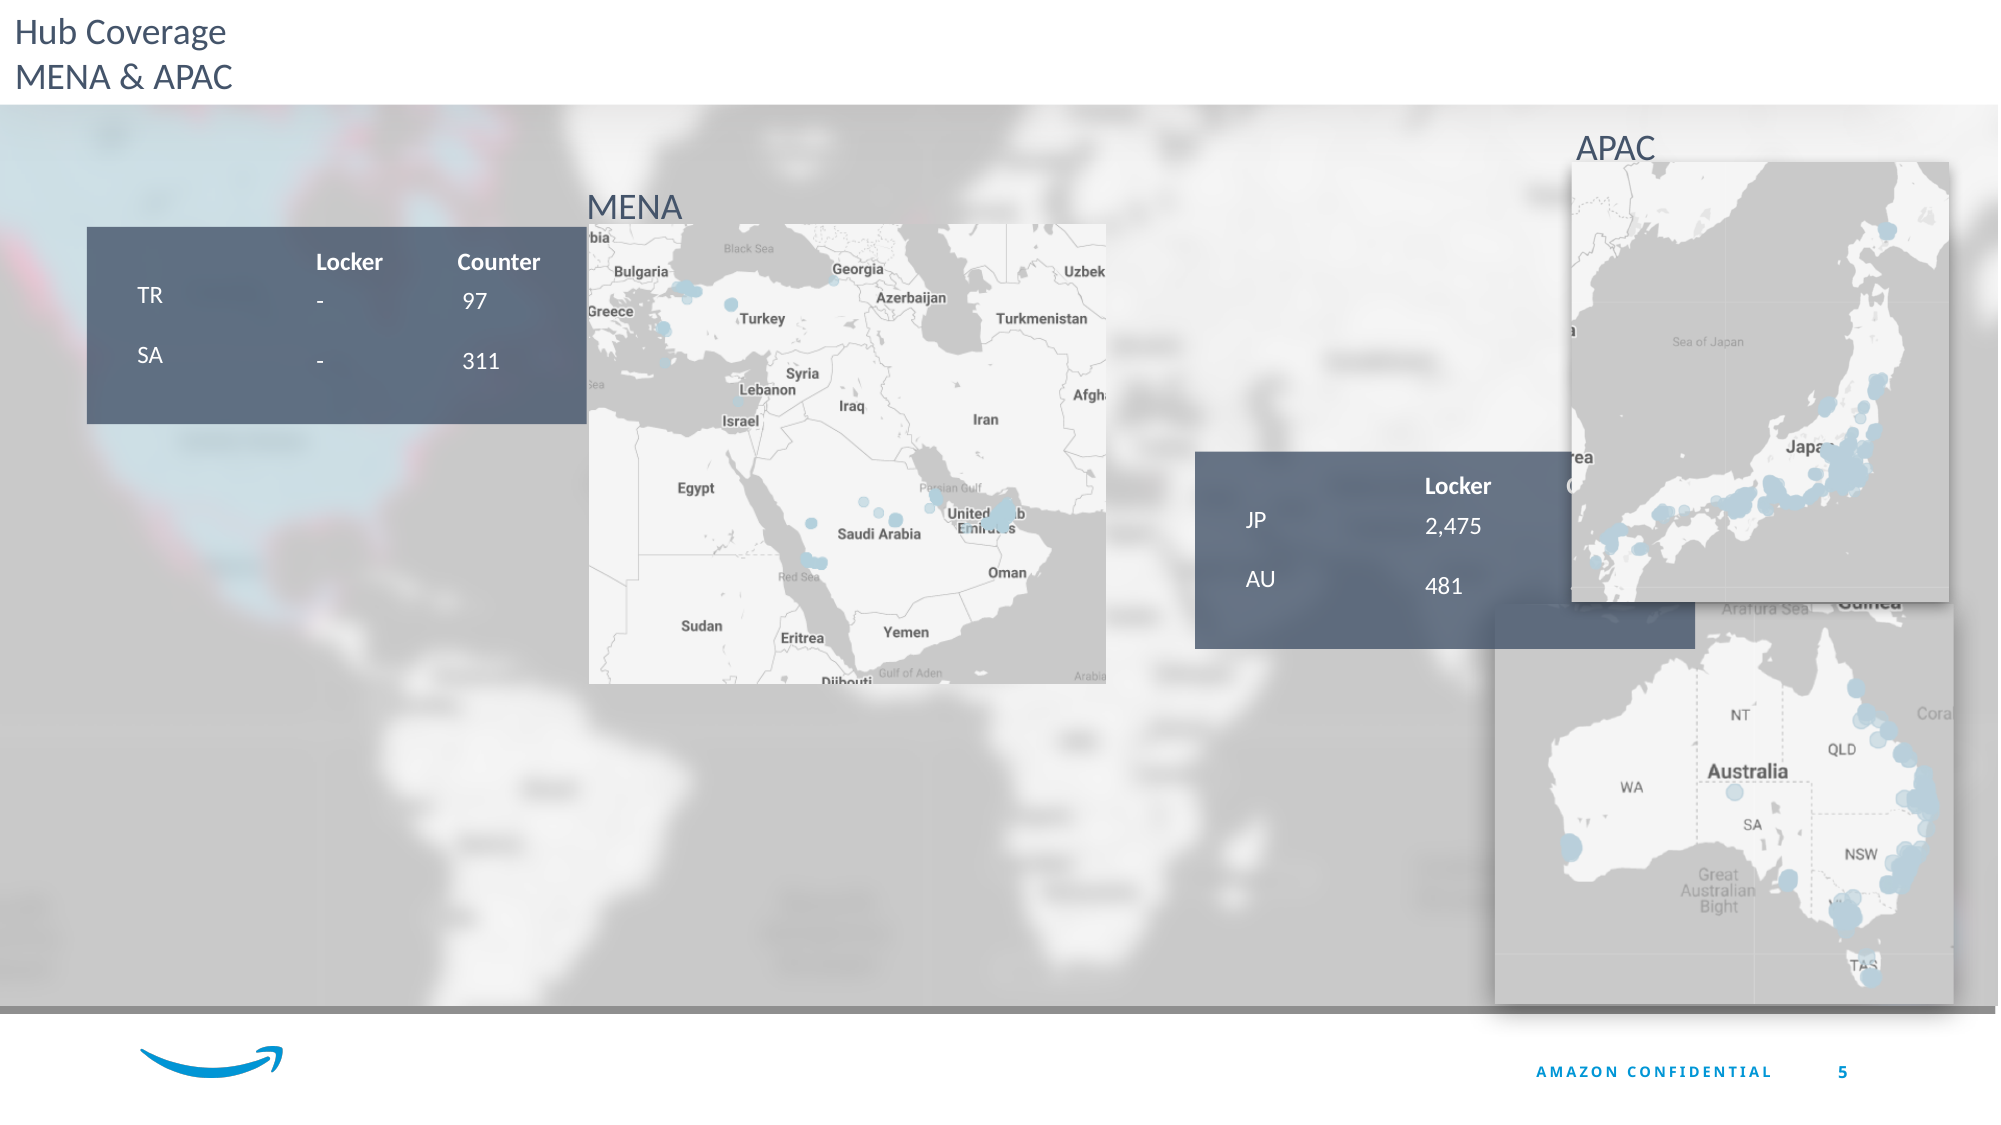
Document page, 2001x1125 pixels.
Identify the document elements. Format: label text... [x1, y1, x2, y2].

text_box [1195, 451, 1696, 649]
picture [0, 39, 1998, 1006]
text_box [86, 226, 587, 425]
picture [140, 1052, 194, 1078]
footer AMAZON CONFIDENTIAL [1401, 1043, 1786, 1104]
slide_number 5 [1788, 1043, 1863, 1104]
text_box Hub Coverage MENA & APAC [0, 0, 1998, 39]
picture [140, 1046, 283, 1078]
